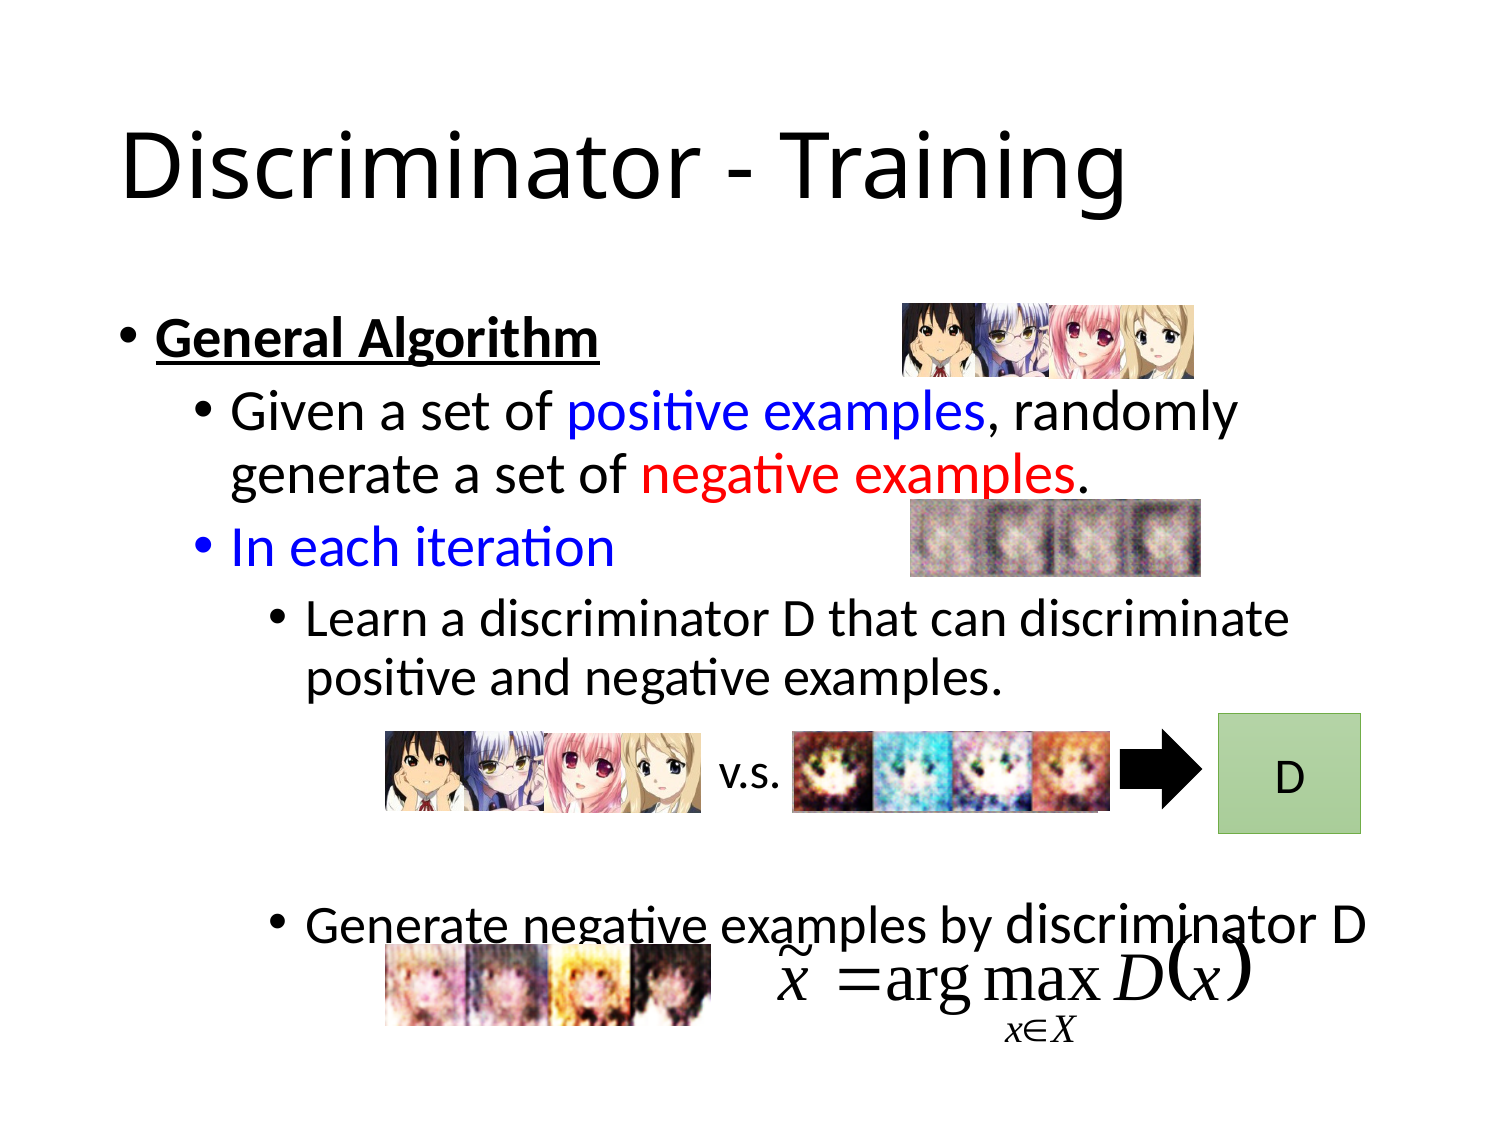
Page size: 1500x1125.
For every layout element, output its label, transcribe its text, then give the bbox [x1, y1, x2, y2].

picture [910, 499, 1201, 577]
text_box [385, 731, 701, 813]
text_box D [1218, 713, 1361, 834]
list General Algorithm Given a set of positive examples, randomly generate a set of negative examples. In each iteration Learn a discriminator D that can discriminate positive and negative examples. Generate negative examples by discriminator D [103, 299, 1397, 1104]
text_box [902, 303, 1194, 379]
picture [385, 944, 711, 1026]
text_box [765, 931, 1254, 1059]
text_box [1119, 728, 1203, 810]
title Discriminator - Training [103, 59, 1397, 278]
picture [792, 731, 1110, 813]
text_box v.s. [701, 731, 792, 806]
